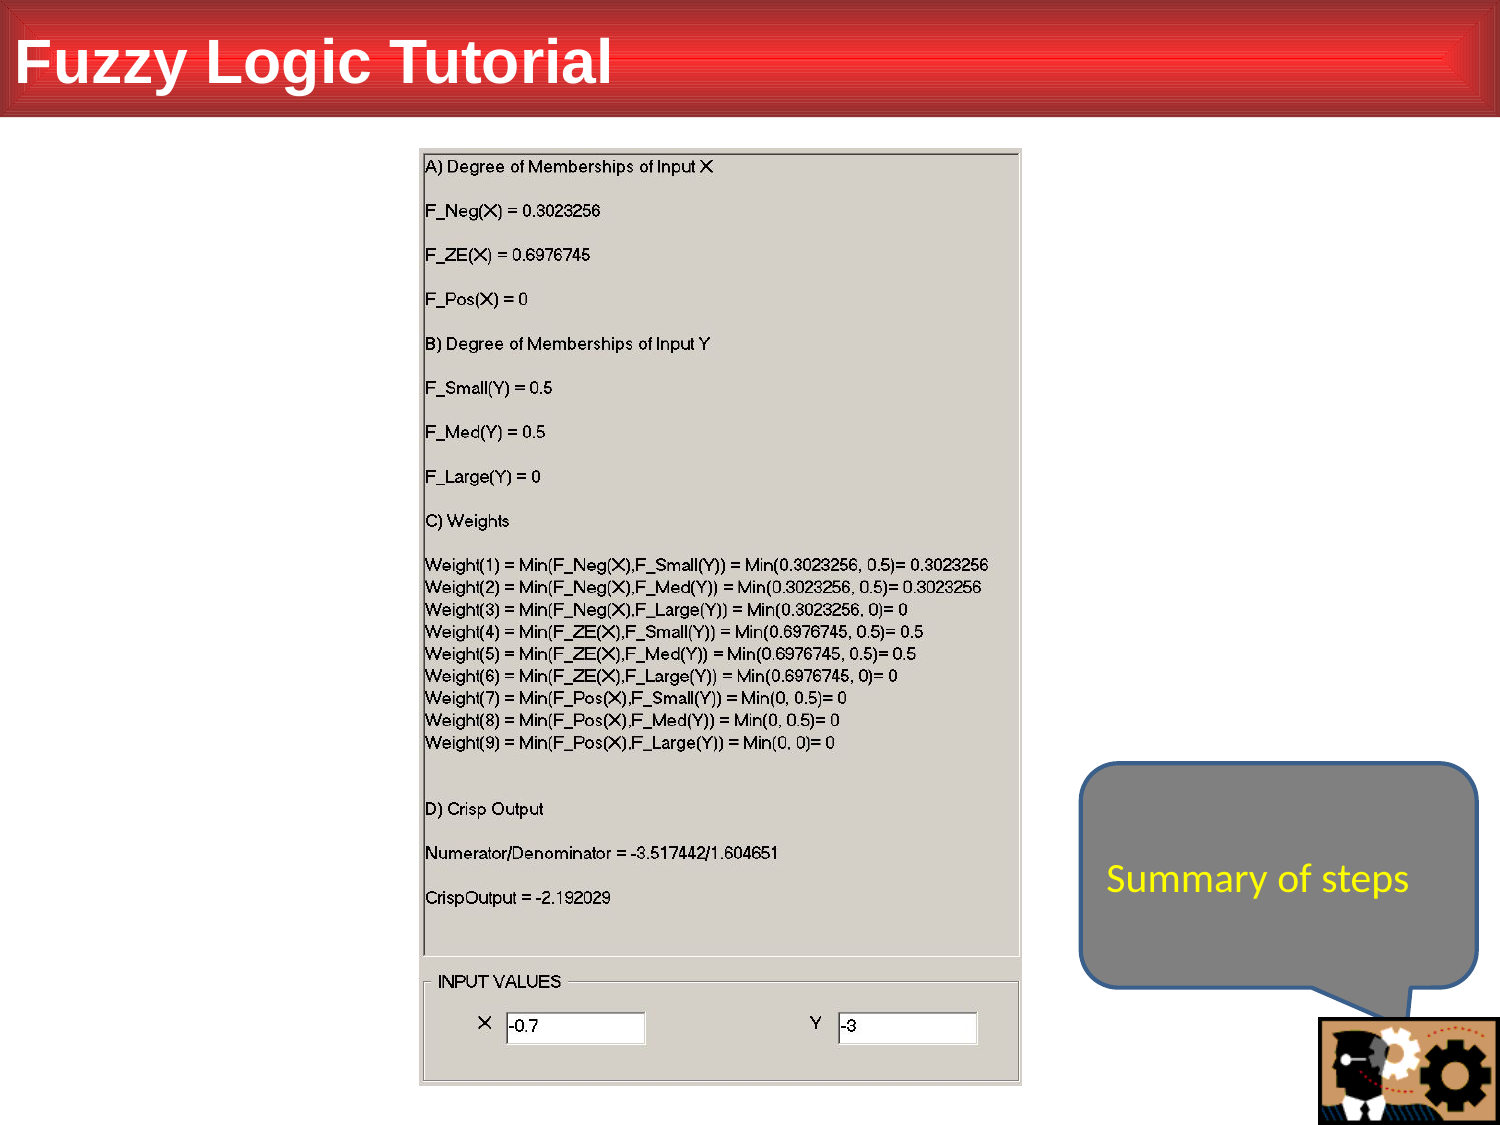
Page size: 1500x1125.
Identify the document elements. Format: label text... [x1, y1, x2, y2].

picture [418, 148, 1022, 1086]
text_box Summary of steps [1078, 761, 1479, 1016]
picture [1317, 1017, 1500, 1125]
text_box Fuzzy Logic Tutorial [0, 0, 1500, 118]
